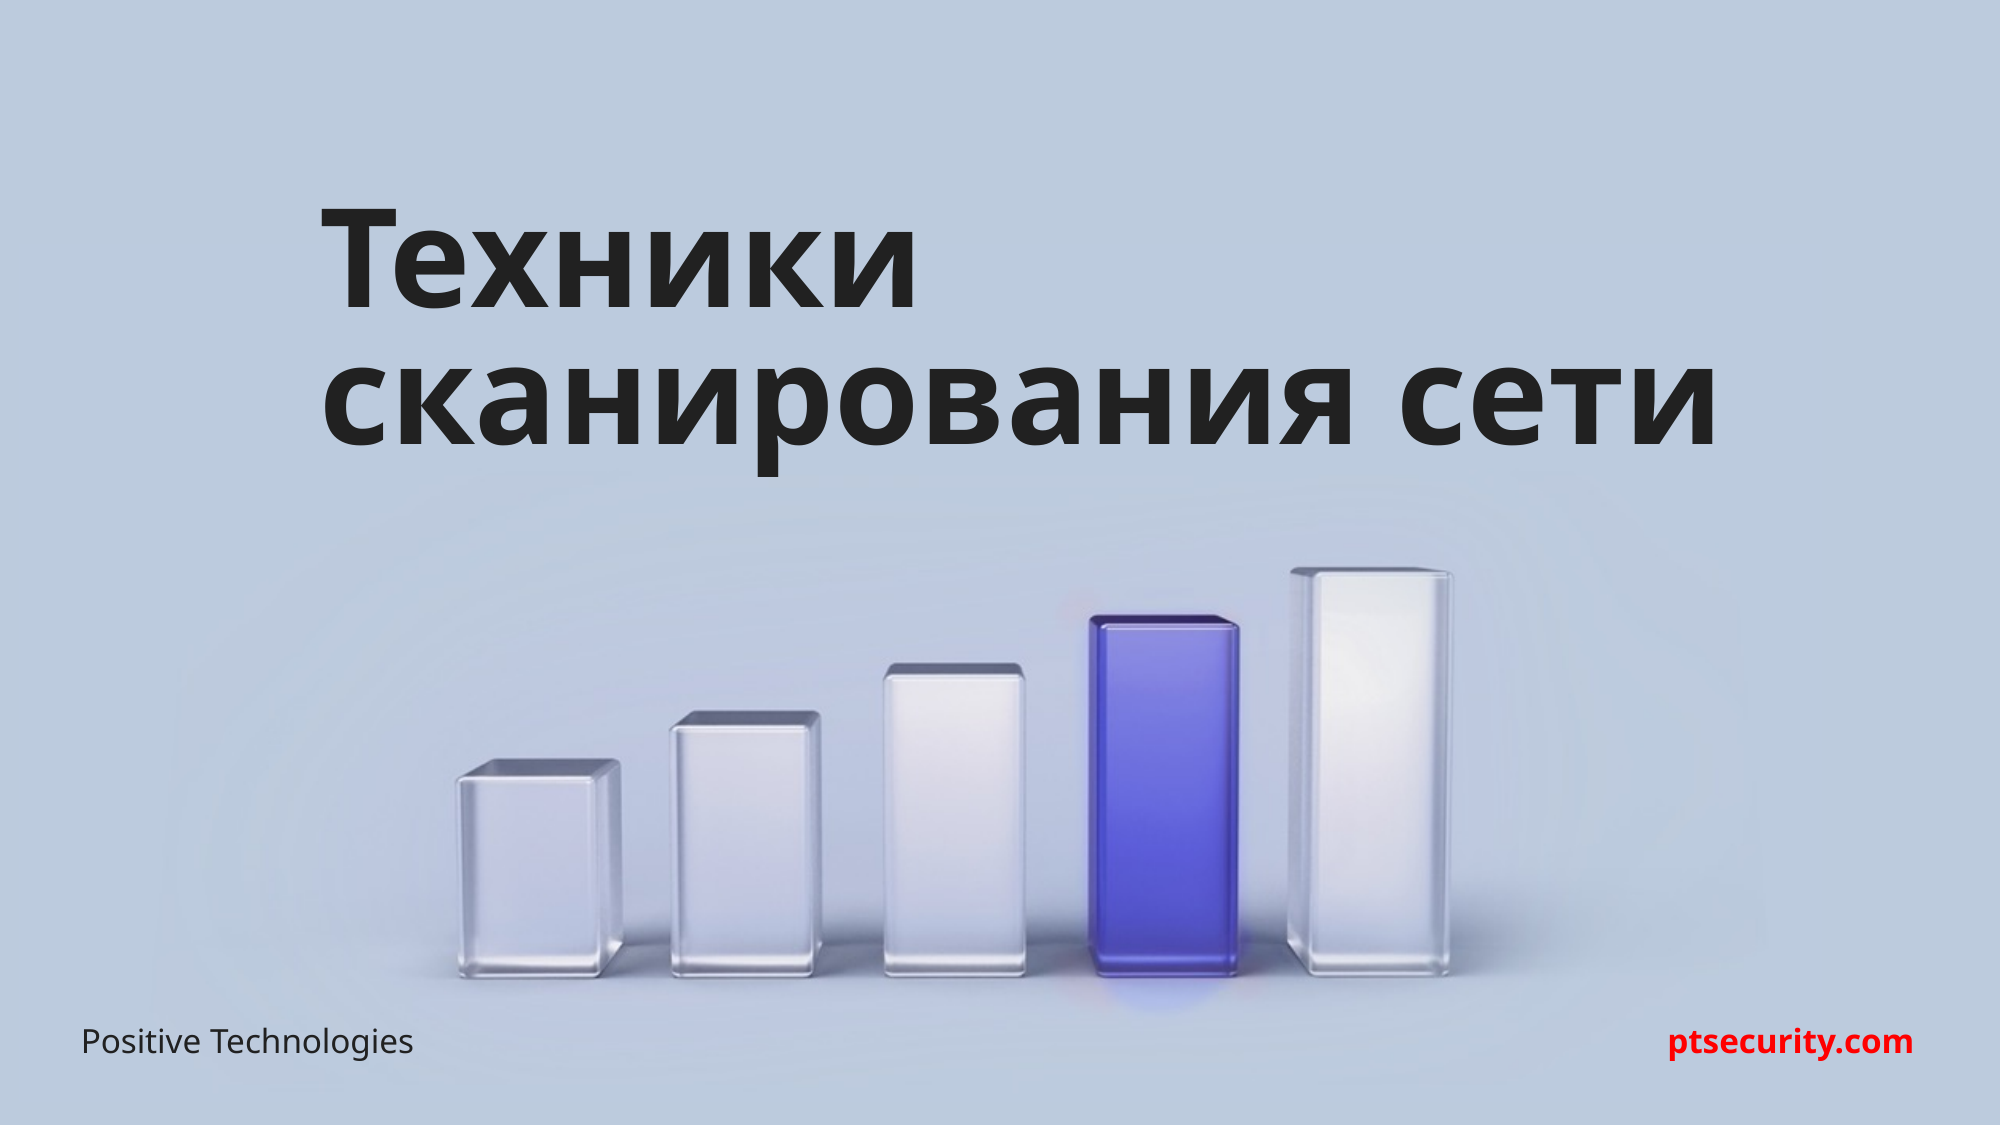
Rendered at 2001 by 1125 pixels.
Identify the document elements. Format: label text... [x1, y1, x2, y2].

title Техники сканирования сети [304, 202, 1845, 519]
picture [19, 244, 1822, 1102]
